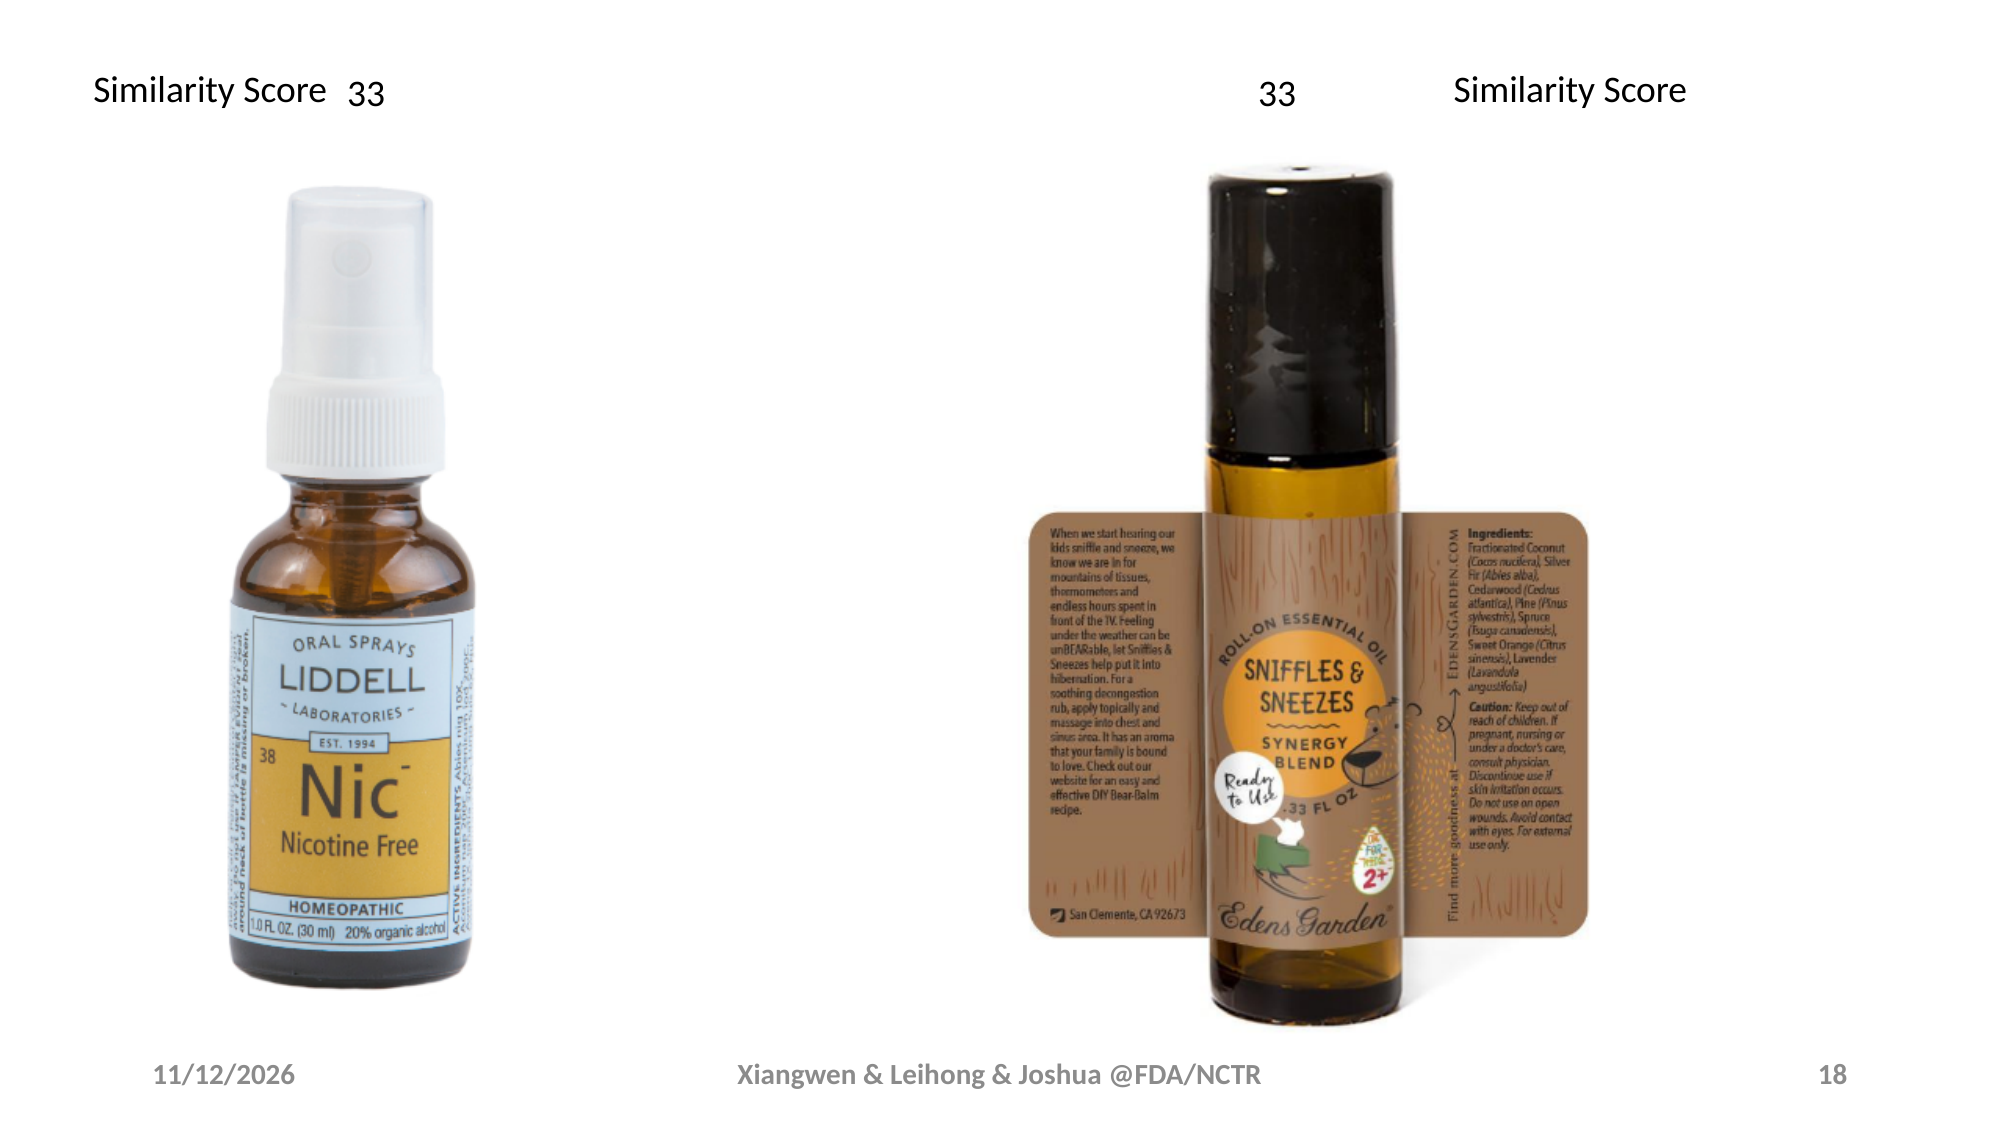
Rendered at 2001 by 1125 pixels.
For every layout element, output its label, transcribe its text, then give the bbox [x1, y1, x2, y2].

picture [137, 159, 563, 1025]
slide_number 18 [1412, 1042, 1863, 1103]
text_box Similarity Score [1438, 57, 1874, 118]
footer Xiangwen & Leihong & Joshua @FDA/NCTR [662, 1042, 1338, 1103]
picture [952, 130, 1655, 1054]
text_box Similarity Score [78, 57, 514, 118]
text_box 33 33 [332, 62, 1570, 122]
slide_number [137, 1042, 588, 1103]
